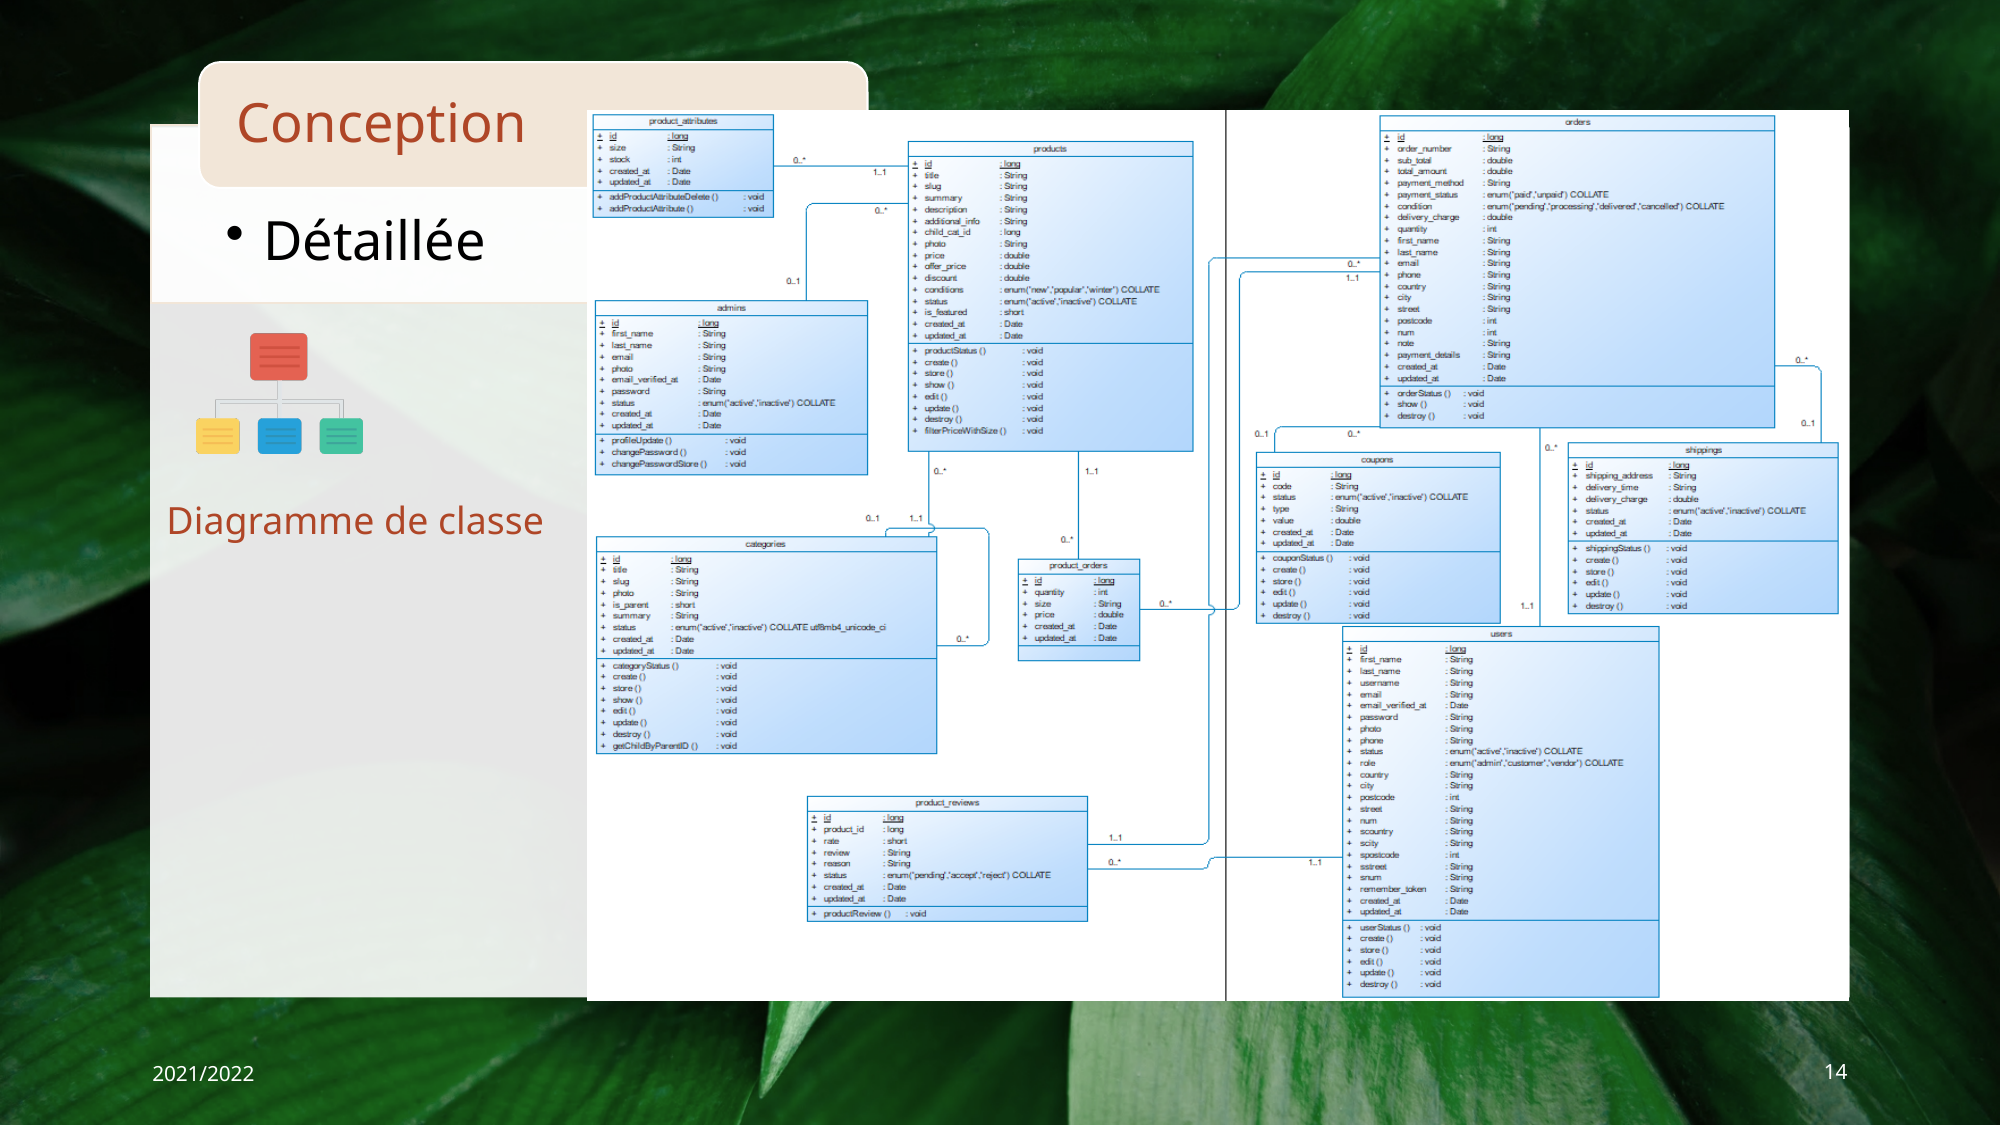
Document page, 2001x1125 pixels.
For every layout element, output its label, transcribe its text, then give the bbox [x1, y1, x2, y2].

list Diagramme de classe [151, 488, 587, 548]
slide_number 2021/2022 [137, 1042, 588, 1103]
picture [0, 1, 2000, 1125]
slide_number 14 [1412, 1042, 1863, 1103]
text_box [151, 61, 1107, 304]
